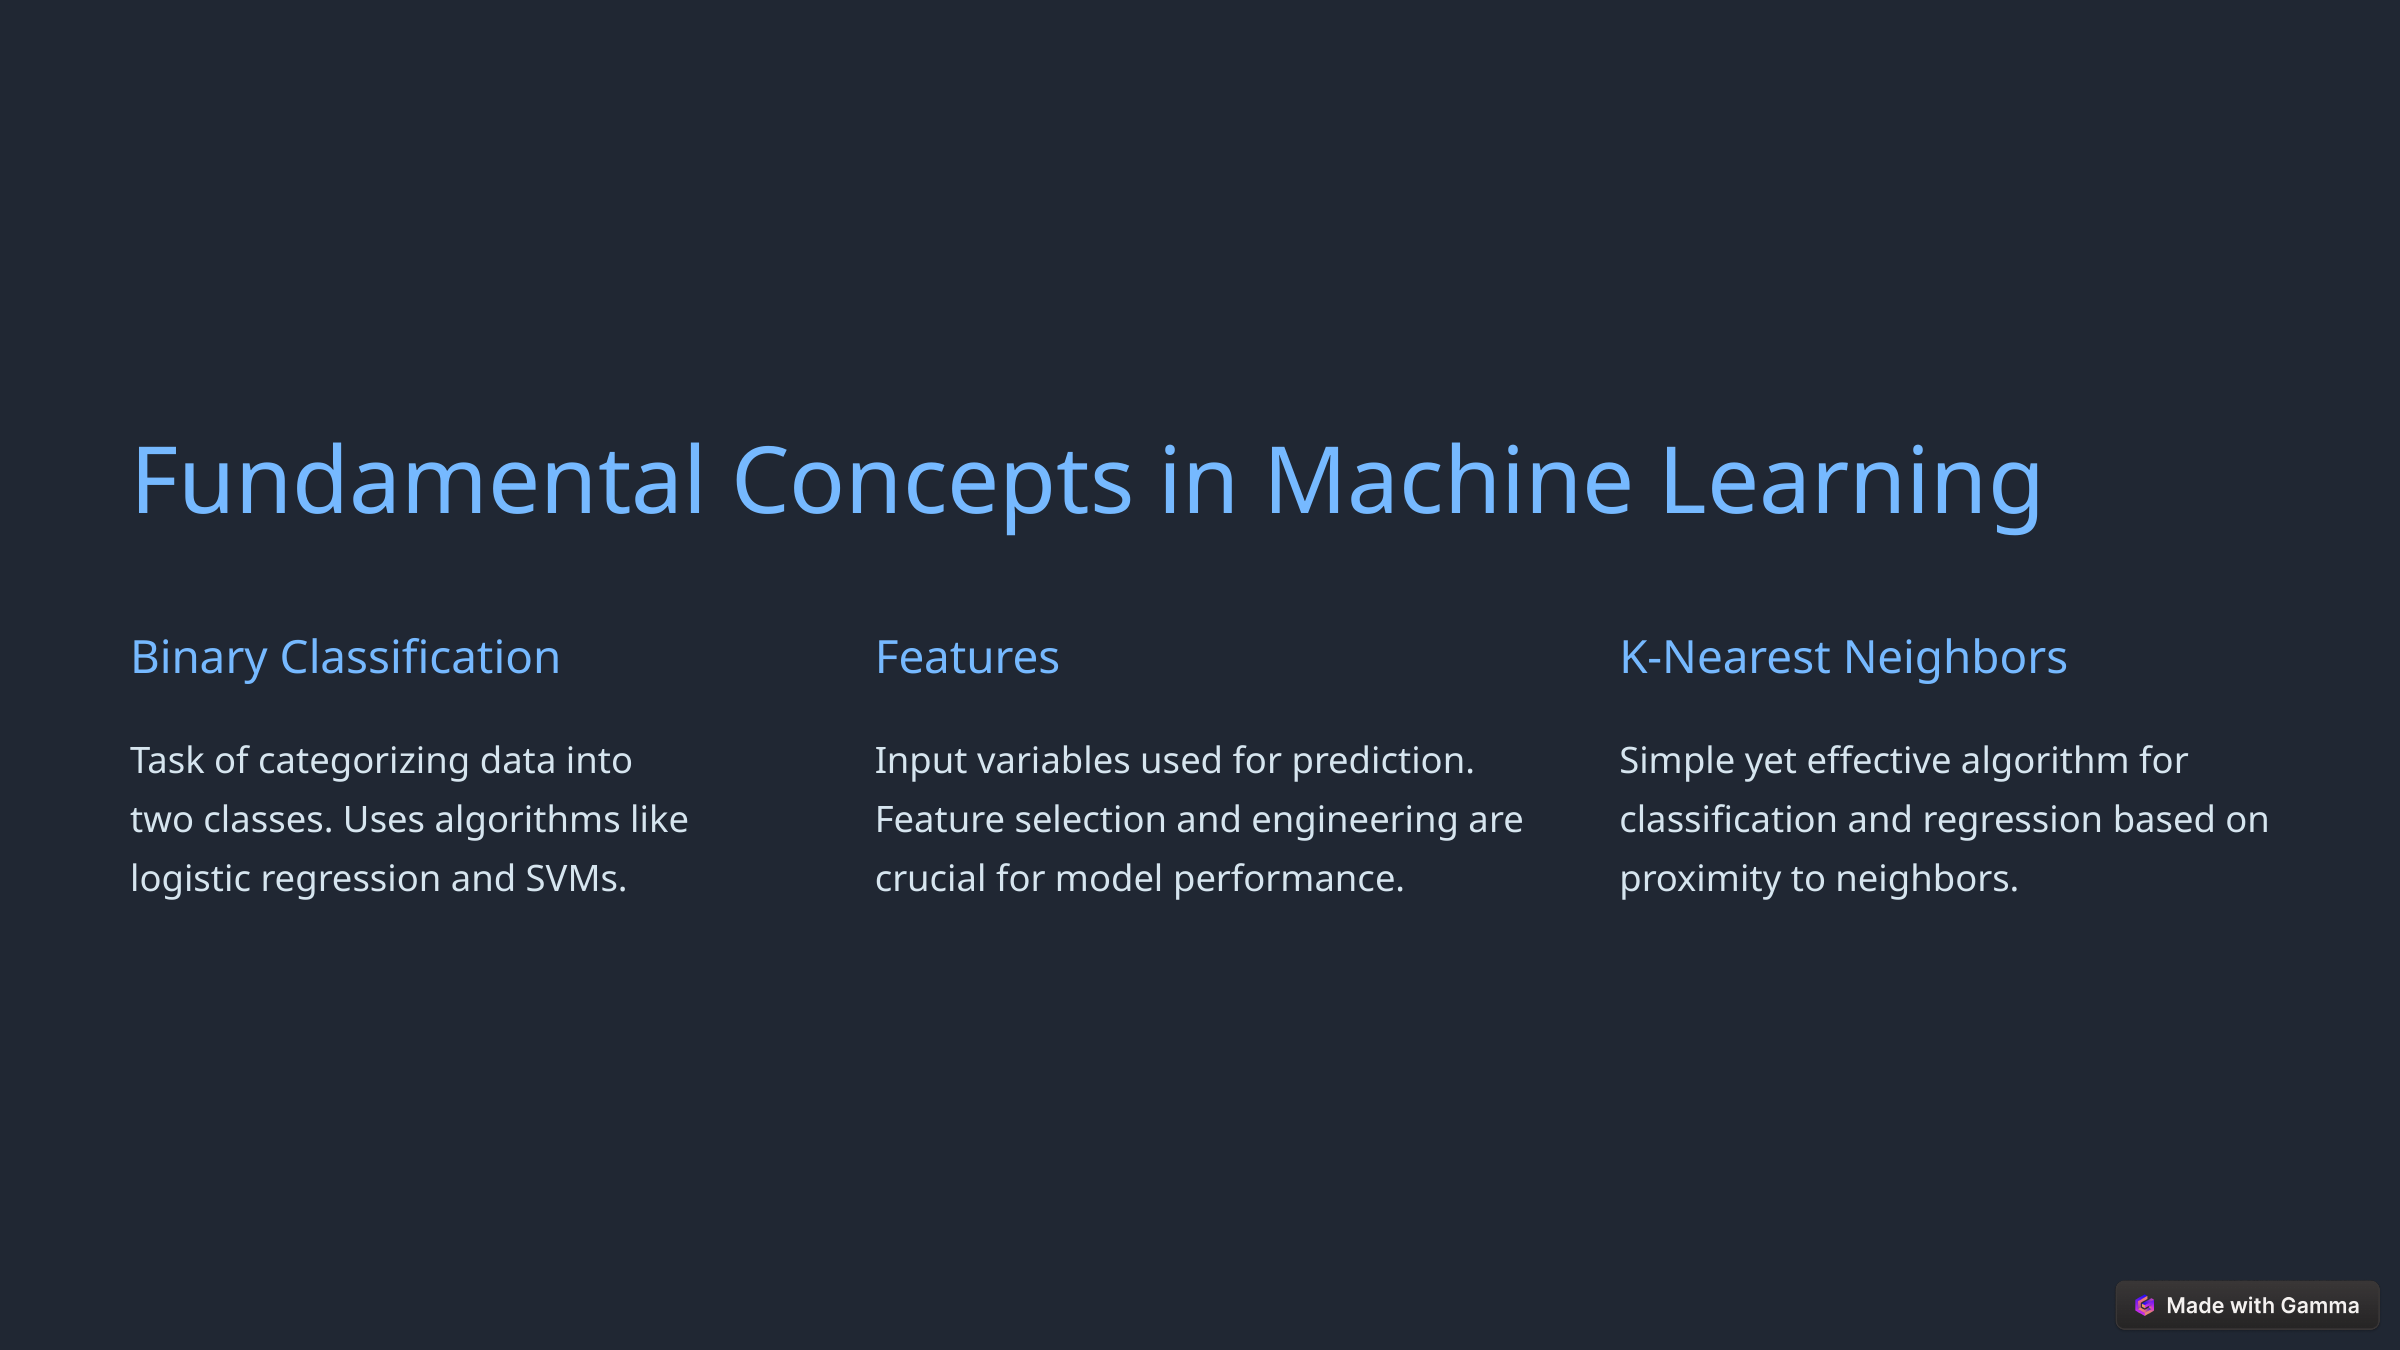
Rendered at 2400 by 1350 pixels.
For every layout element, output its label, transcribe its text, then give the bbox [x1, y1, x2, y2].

text_box Simple yet effective algorithm for classification and regression based on proximity to neighbors. [1619, 721, 2272, 900]
text_box Fundamental Concepts in Machine Learning [130, 416, 2092, 533]
text_box K-Nearest Neighbors [1619, 625, 2085, 684]
picture [2106, 1271, 2389, 1339]
text_box Input variables used for prediction. Feature selection and engineering are crucial for model performance. [874, 721, 1528, 900]
text_box Features [874, 625, 1340, 684]
text_box Binary Classification [130, 625, 596, 684]
text_box Task of categorizing data into two classes. Uses algorithms like logistic regression and SVMs. [130, 721, 783, 900]
